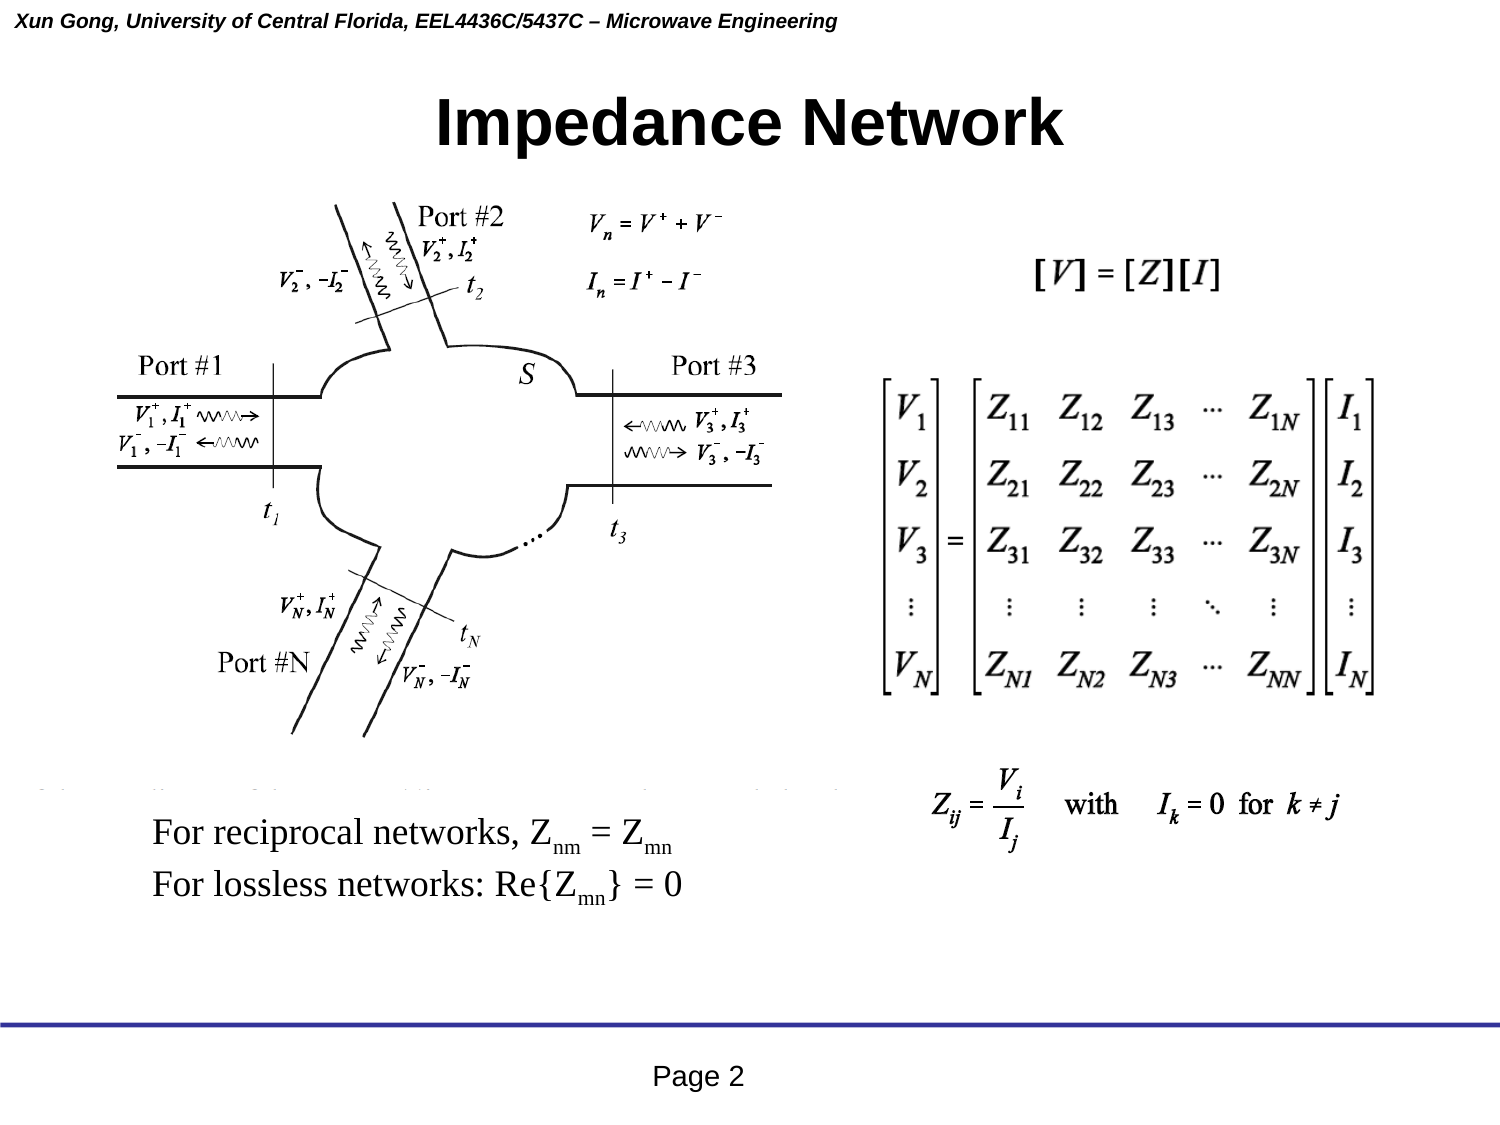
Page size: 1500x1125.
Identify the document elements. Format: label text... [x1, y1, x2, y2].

text_box For reciprocal networks, Znm = Zmn For lossless networks: Re{Zmn} = 0 [137, 799, 750, 917]
title Impedance Network [75, 62, 1425, 175]
picture [37, 174, 1457, 873]
